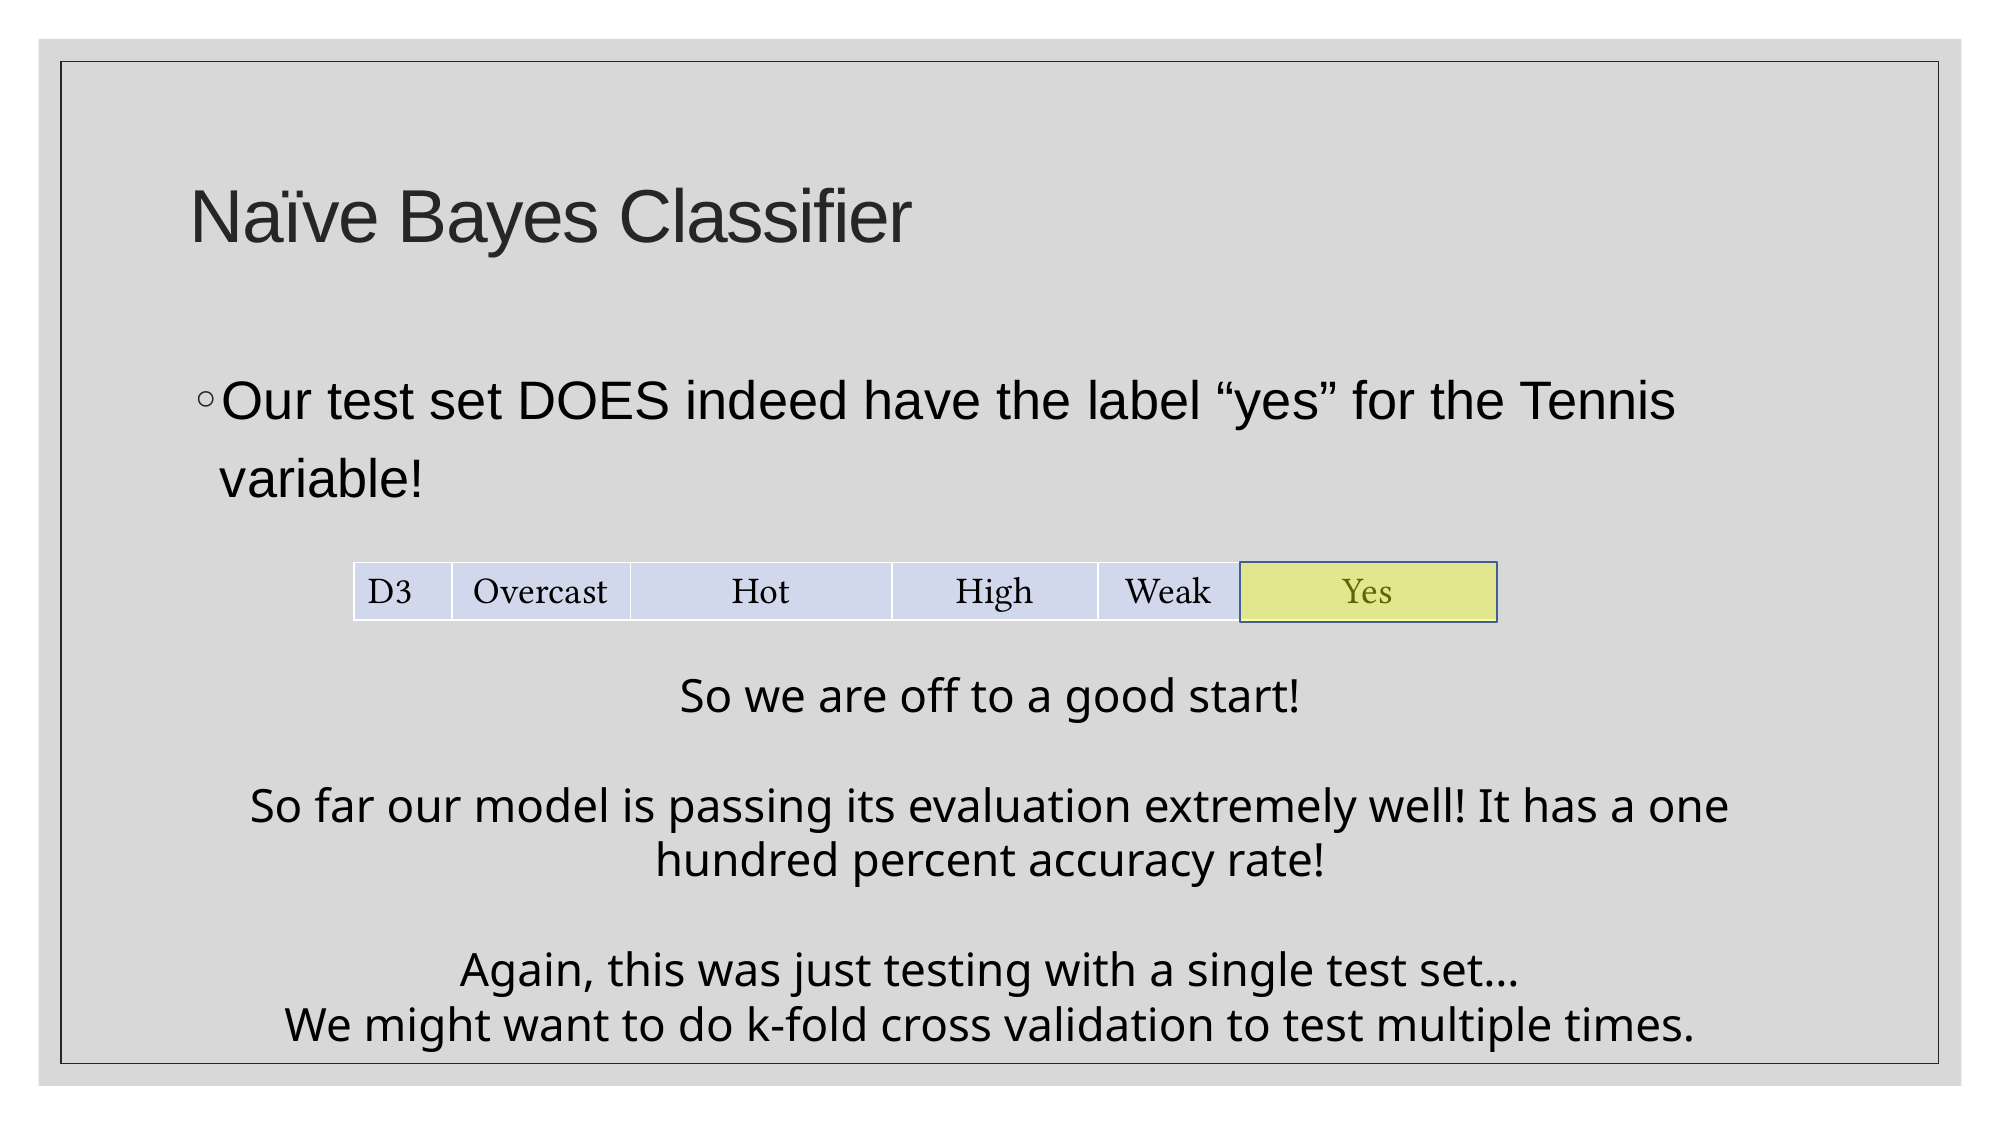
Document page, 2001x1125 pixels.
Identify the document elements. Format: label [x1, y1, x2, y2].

table_header [893, 563, 1097, 619]
list [174, 345, 1732, 658]
table_header [631, 563, 891, 619]
table_header [453, 563, 630, 619]
table_header [355, 563, 451, 619]
text_box [155, 658, 1825, 1059]
title [174, 105, 1825, 331]
text_box [1239, 561, 1498, 623]
table_header [1099, 563, 1239, 619]
